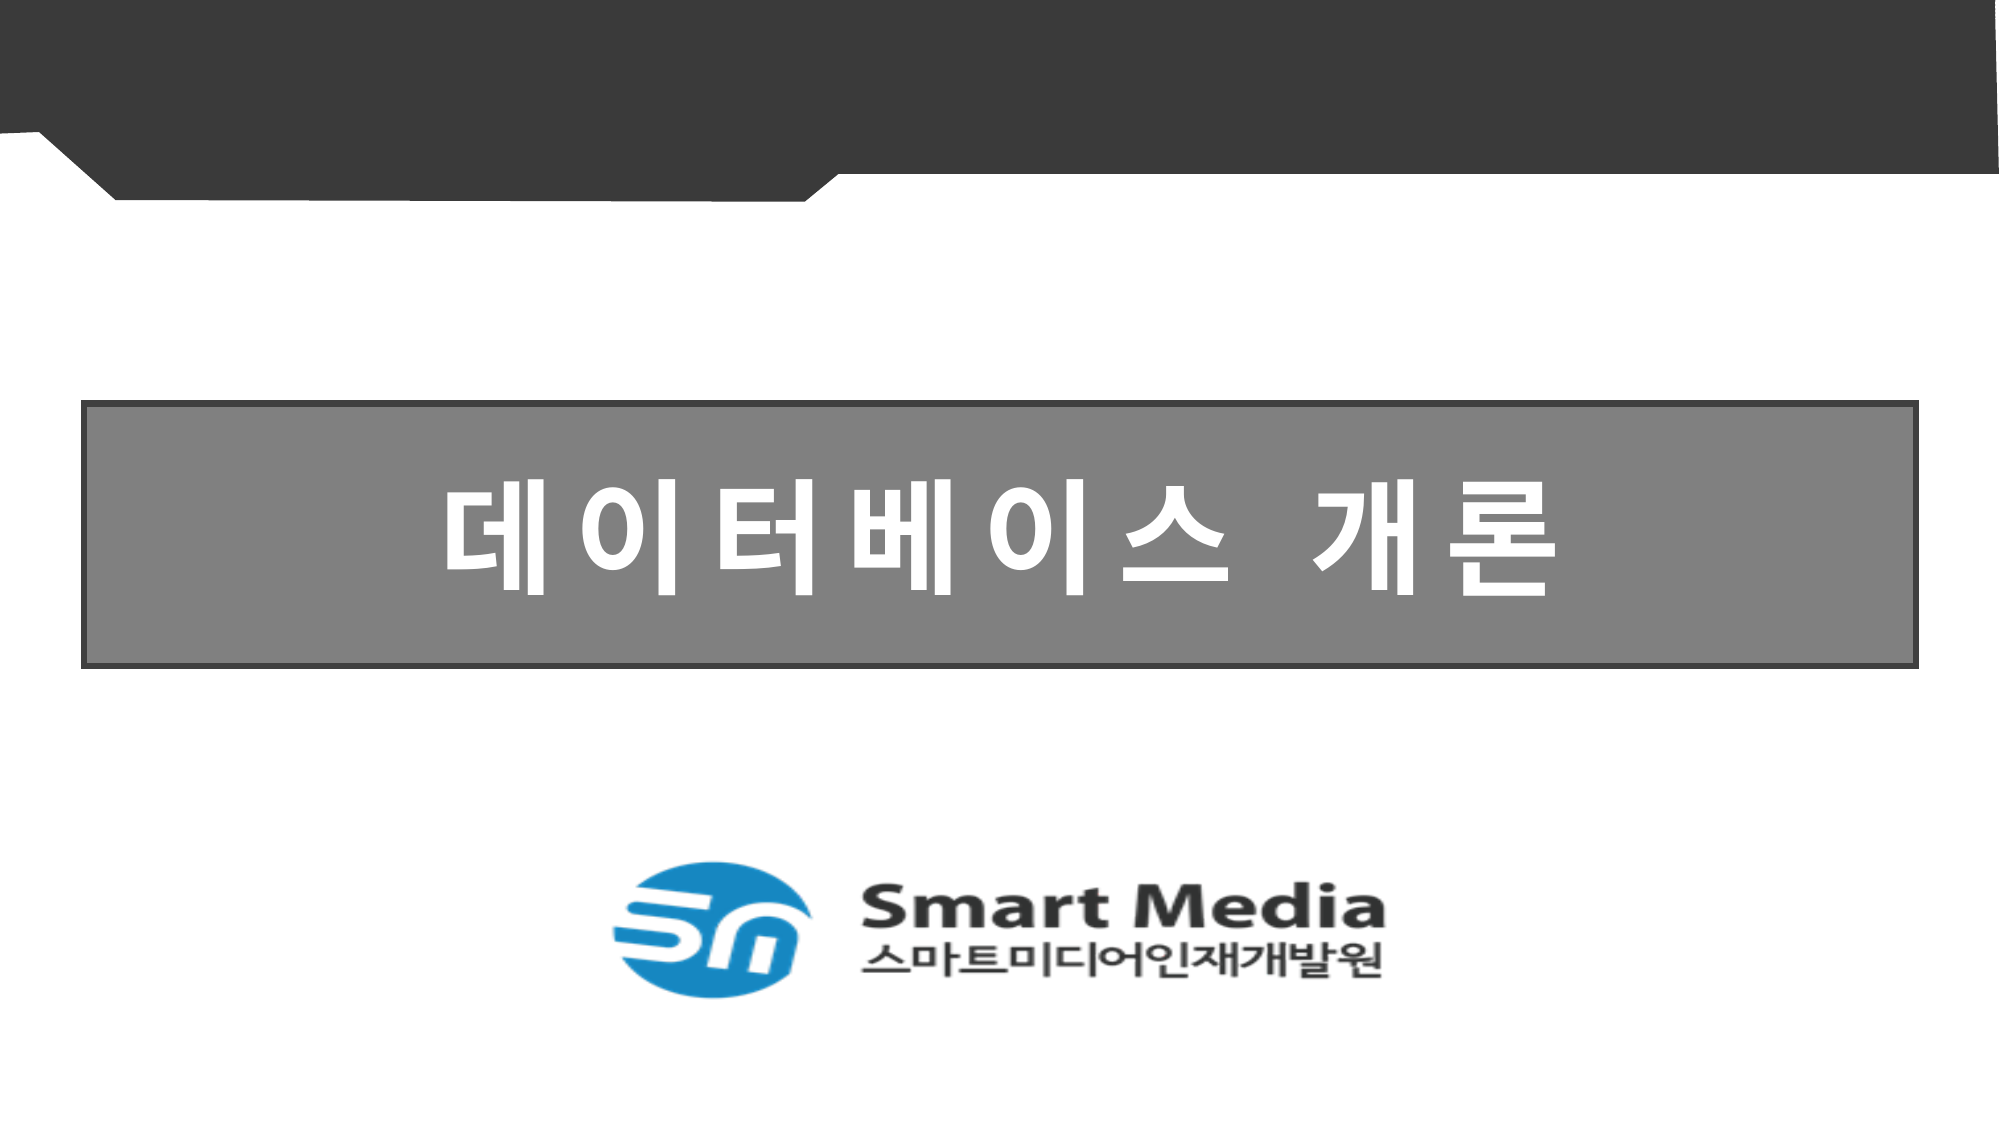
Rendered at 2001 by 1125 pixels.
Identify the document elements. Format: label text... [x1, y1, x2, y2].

text_box 데이터베이스 개론 [83, 403, 1917, 667]
picture [576, 825, 1424, 1036]
text_box [0, 0, 1999, 202]
